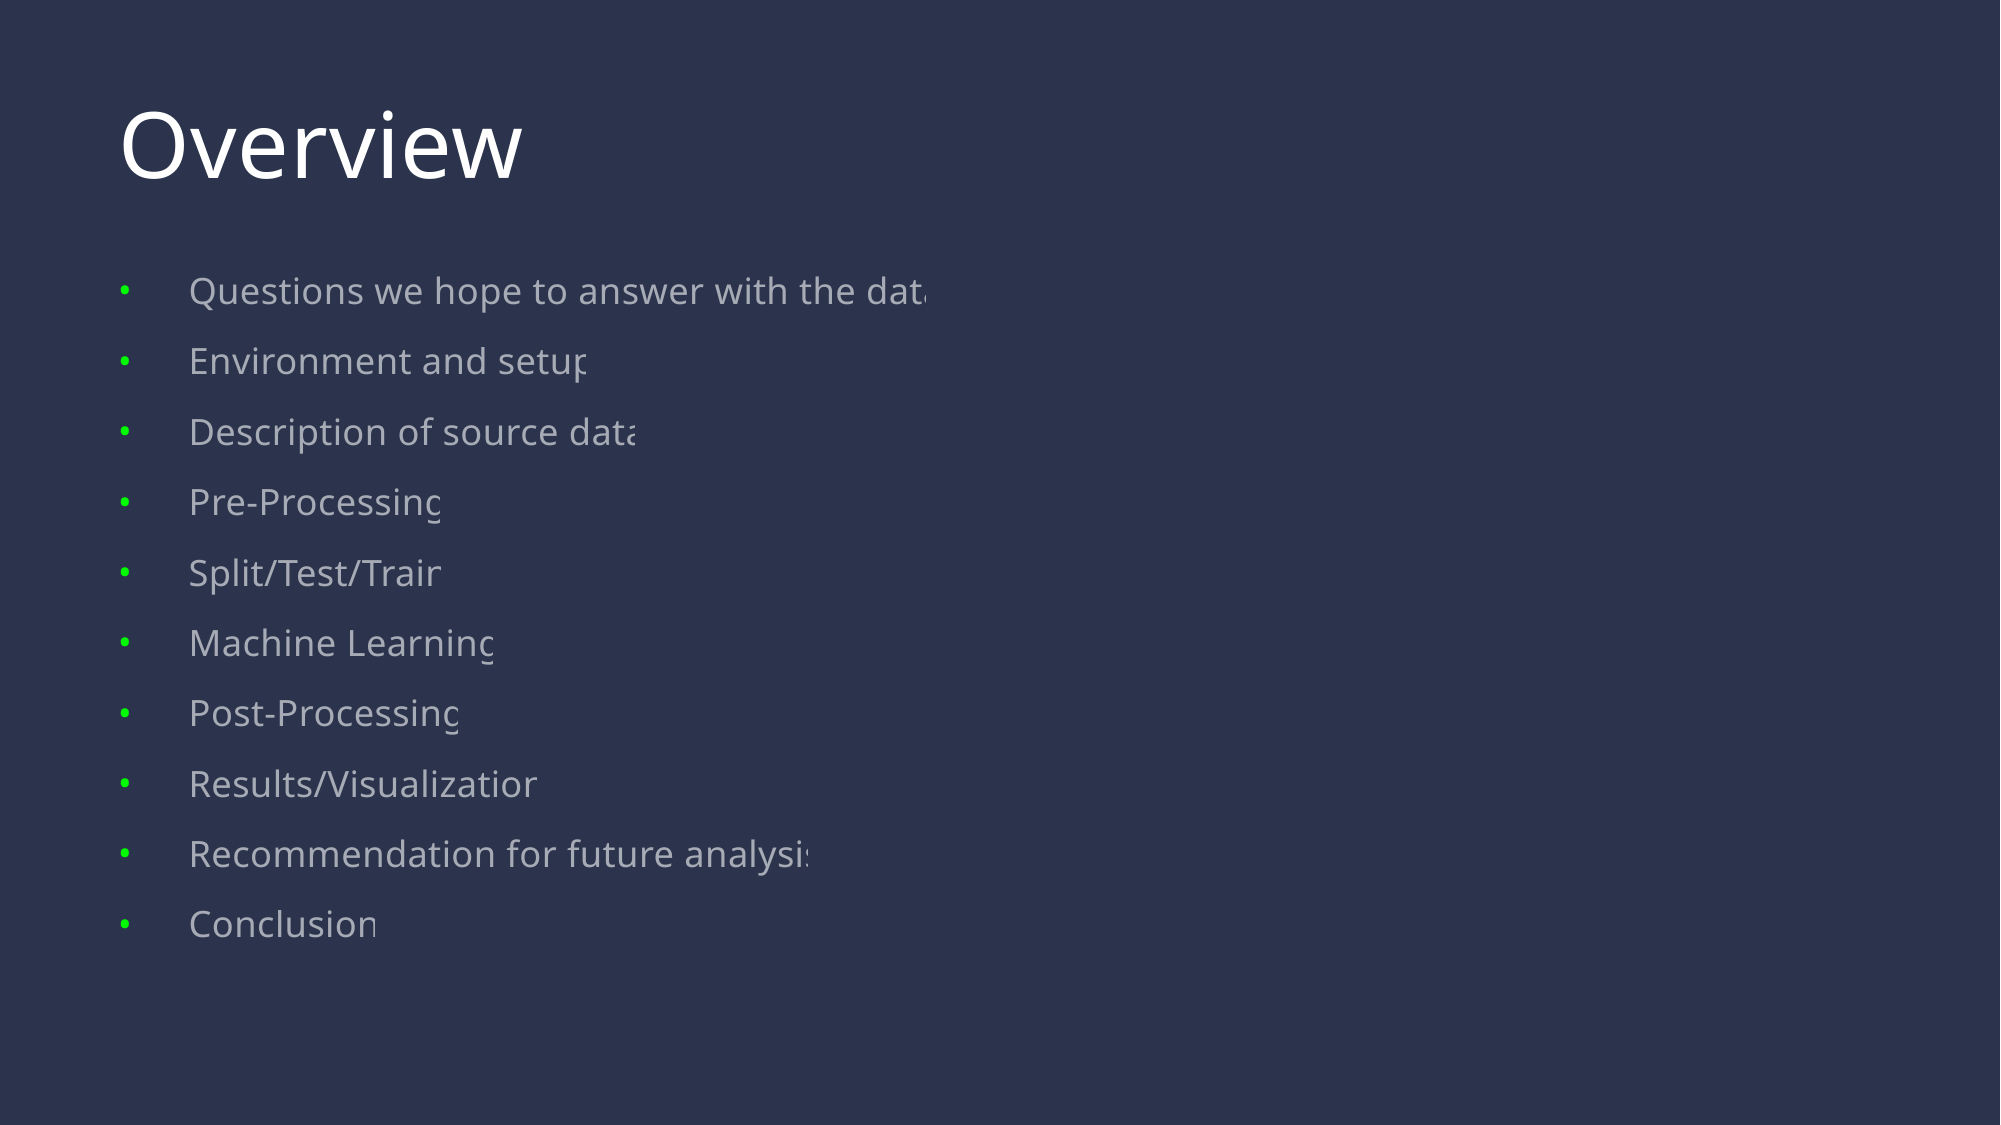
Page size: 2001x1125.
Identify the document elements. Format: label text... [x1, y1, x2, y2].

title Overview [118, 101, 1878, 259]
list Questions we hope to answer with the data Environment and setup Description of source data Pre-Processing Split/Test/Train Machine Learning Post-Processing Results/Visualization Recommendation for future analysis Conclusion [118, 259, 1878, 947]
